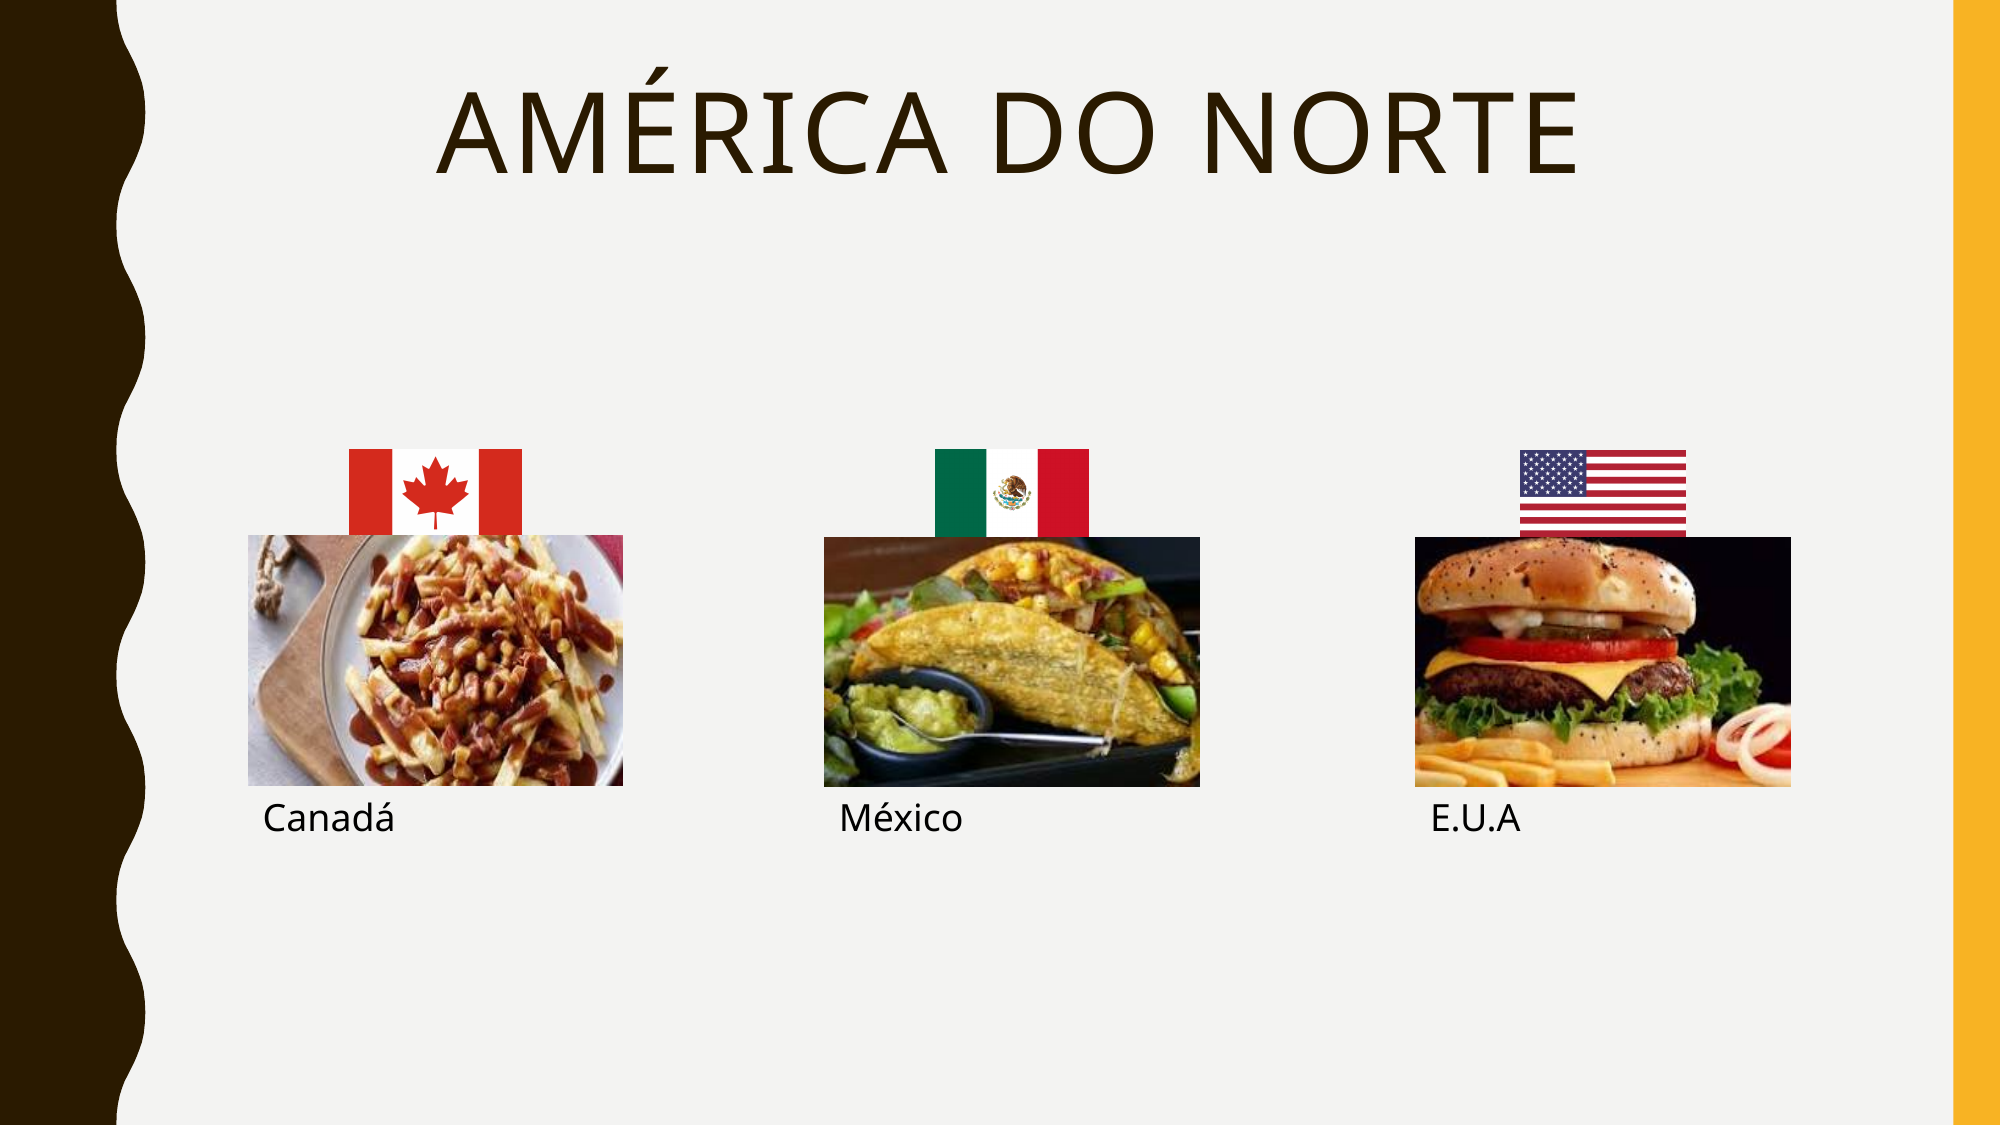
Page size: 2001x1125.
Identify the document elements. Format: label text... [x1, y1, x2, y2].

picture [824, 449, 1200, 788]
picture [247, 449, 623, 786]
title América do Norte [187, 68, 1838, 333]
text_box México [824, 788, 1111, 847]
picture [1415, 450, 1791, 788]
text_box E.U.A [1415, 788, 1686, 847]
text_box Canadá [248, 787, 481, 847]
